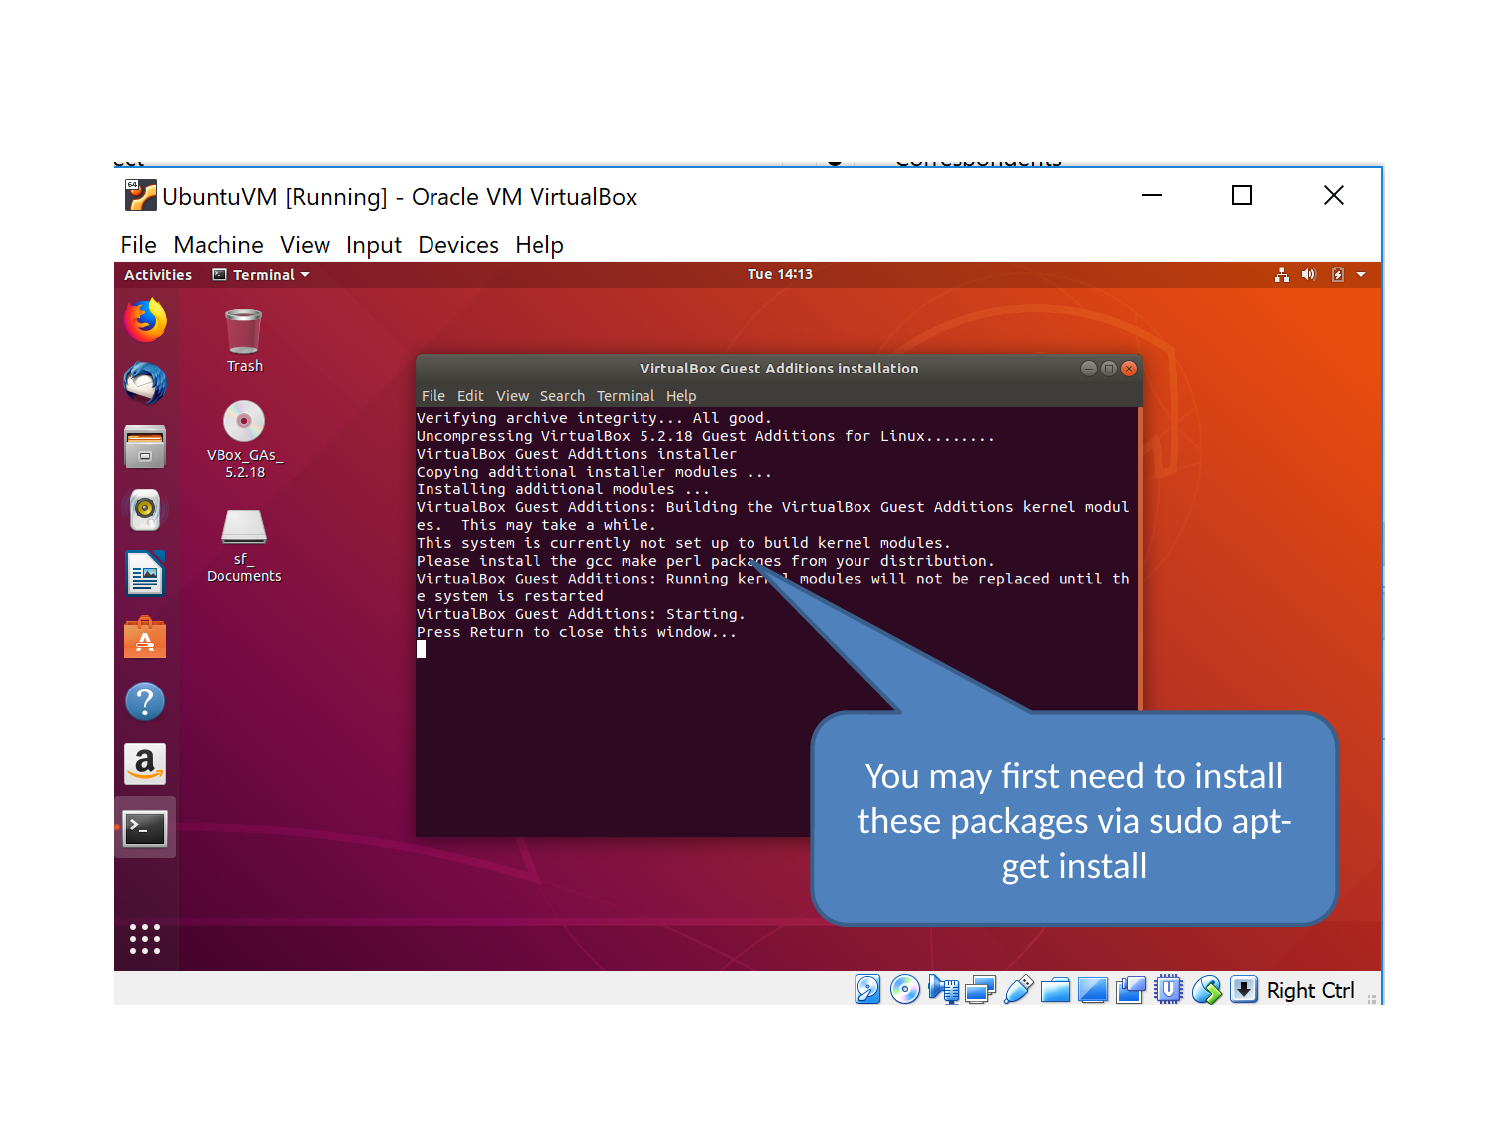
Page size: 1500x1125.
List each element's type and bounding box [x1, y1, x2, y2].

list [114, 162, 1386, 1006]
